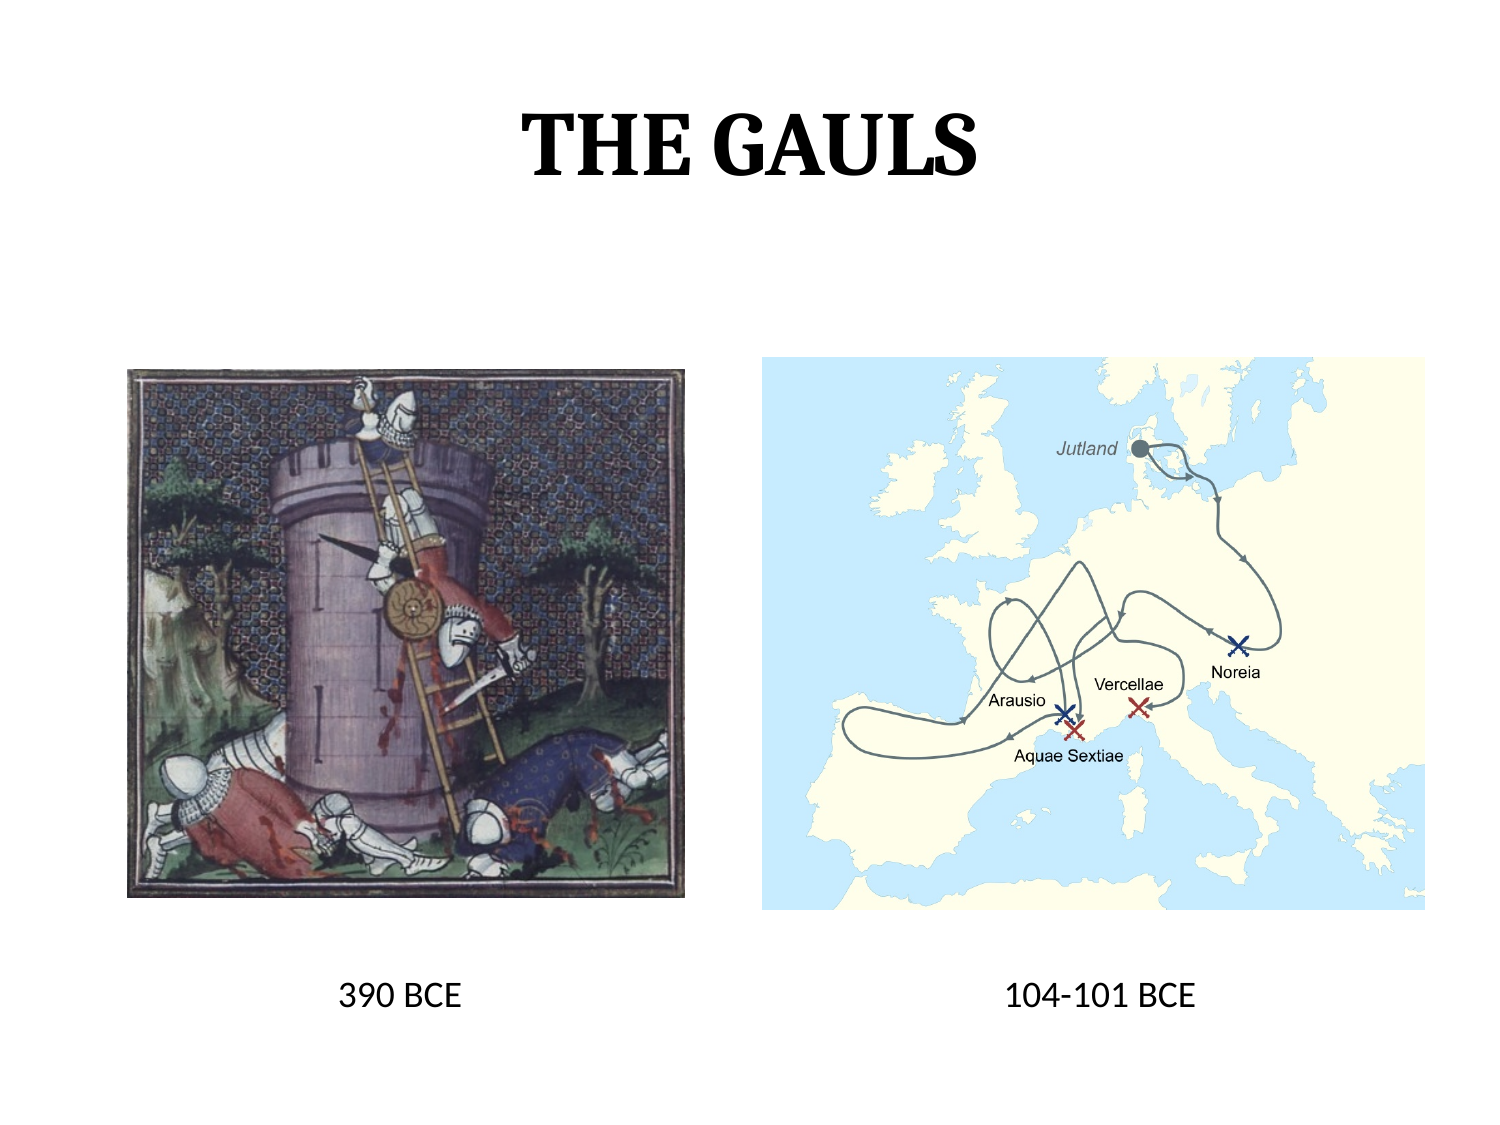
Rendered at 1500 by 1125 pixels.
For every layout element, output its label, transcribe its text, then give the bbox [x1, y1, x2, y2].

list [127, 369, 685, 898]
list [762, 357, 1426, 911]
title The Gauls [75, 45, 1425, 233]
text_box 104-101 BCE [825, 962, 1375, 1023]
text_box 390 BCE [125, 962, 675, 1023]
